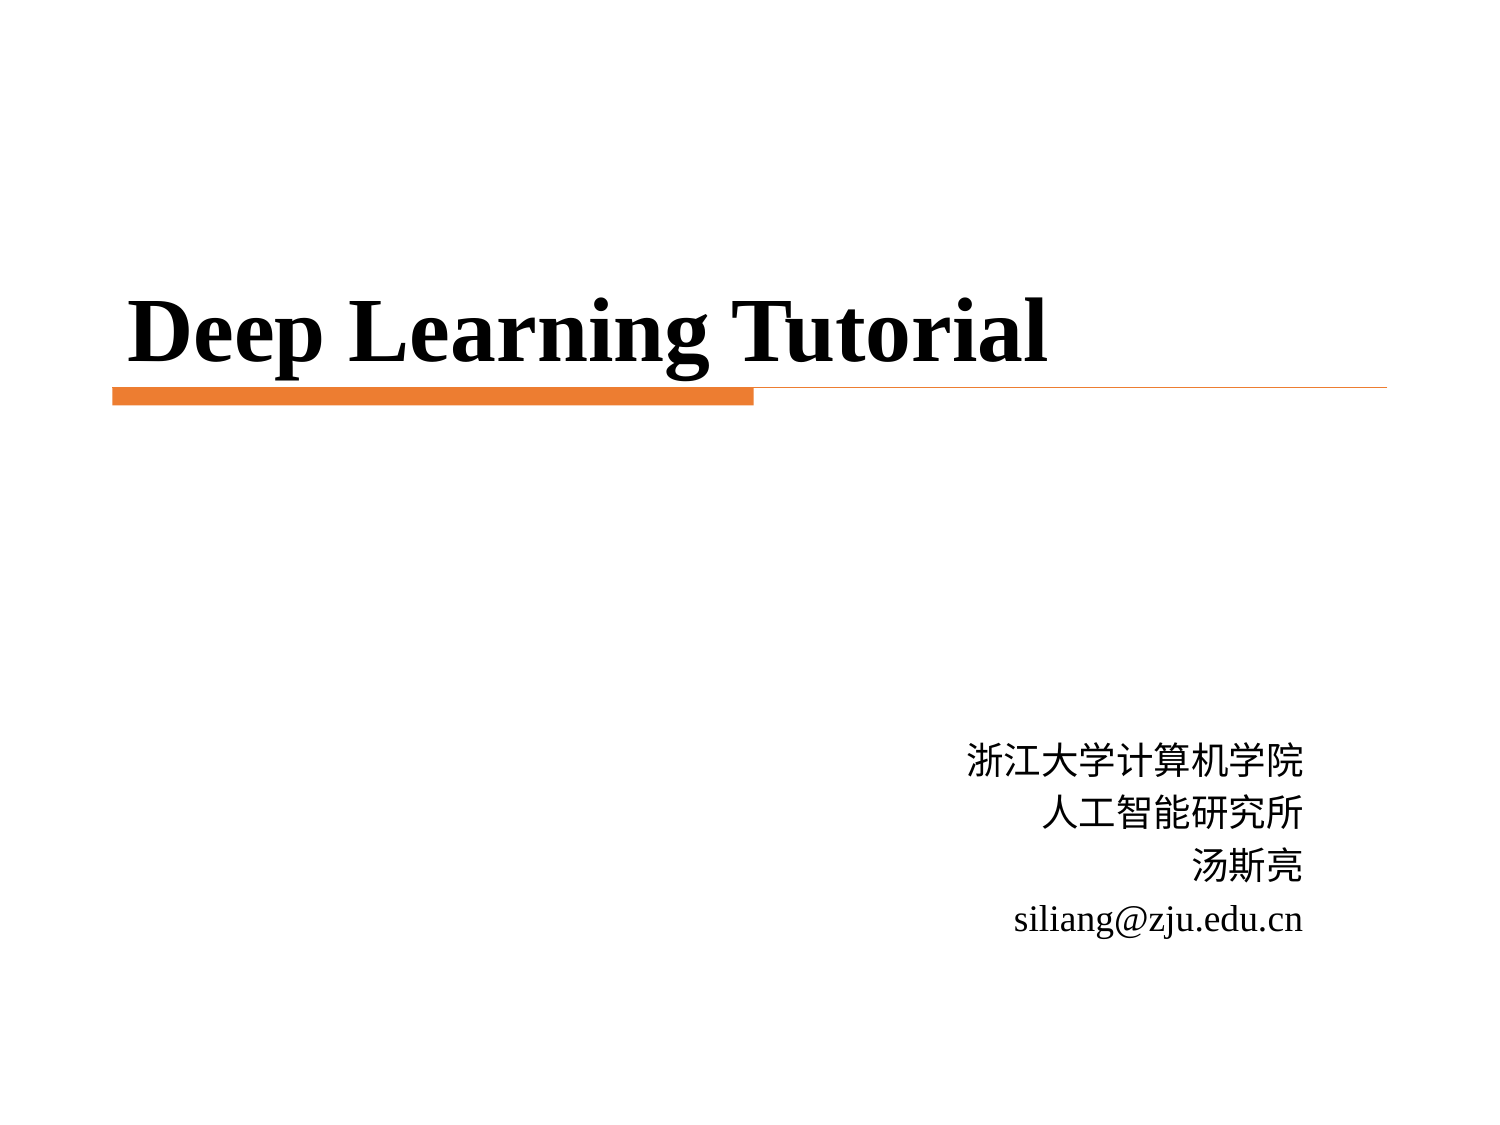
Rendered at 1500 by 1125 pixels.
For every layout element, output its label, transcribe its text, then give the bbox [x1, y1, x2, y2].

subtitle 浙江大学计算机学院 人工智能研究所 汤斯亮 siliang@zju.edu.cn [168, 729, 1319, 935]
title Deep Learning Tutorial [112, 162, 1388, 388]
